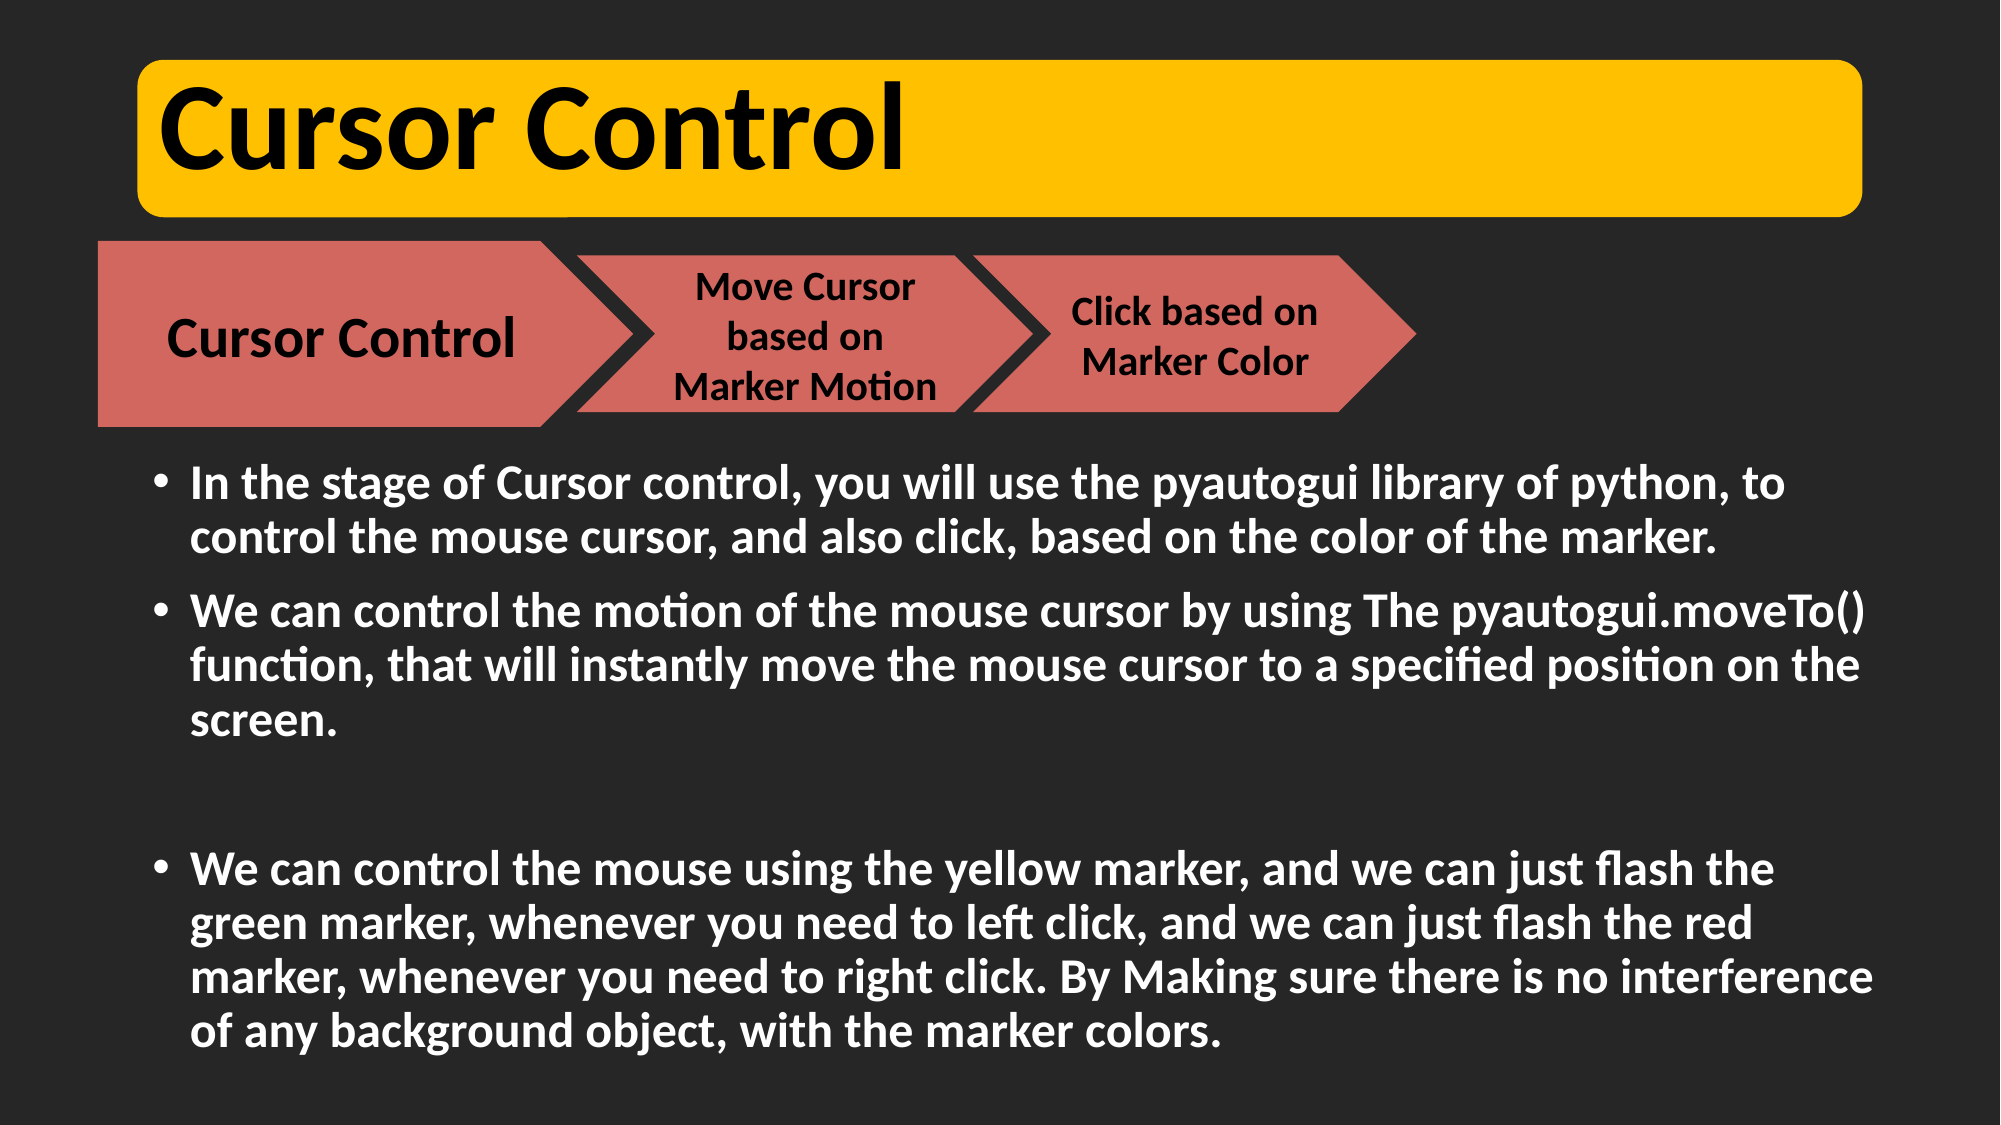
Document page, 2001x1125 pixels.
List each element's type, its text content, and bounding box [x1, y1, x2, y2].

list In the stage of Cursor control, you will use the pyautogui library of python, to control the mouse cursor, and also click, based on the color of the marker. We can control the motion of the mouse cursor by using The pyautogui.moveTo() function, that will instantly move the mouse cursor to a specified position on the screen. We can control the mouse using the yellow marker, and we can just flash the green marker, whenever you need to left click, and we can just flash the red marker, whenever you need to right click. By Making sure there is no interference of any background object, with the marker colors. [137, 273, 1896, 1096]
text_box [137, 59, 1863, 218]
text_box Move Cursor based on Marker Motion [576, 255, 1033, 413]
text_box Click based on Marker Color [973, 255, 1417, 413]
text_box Cursor Control [97, 240, 634, 427]
